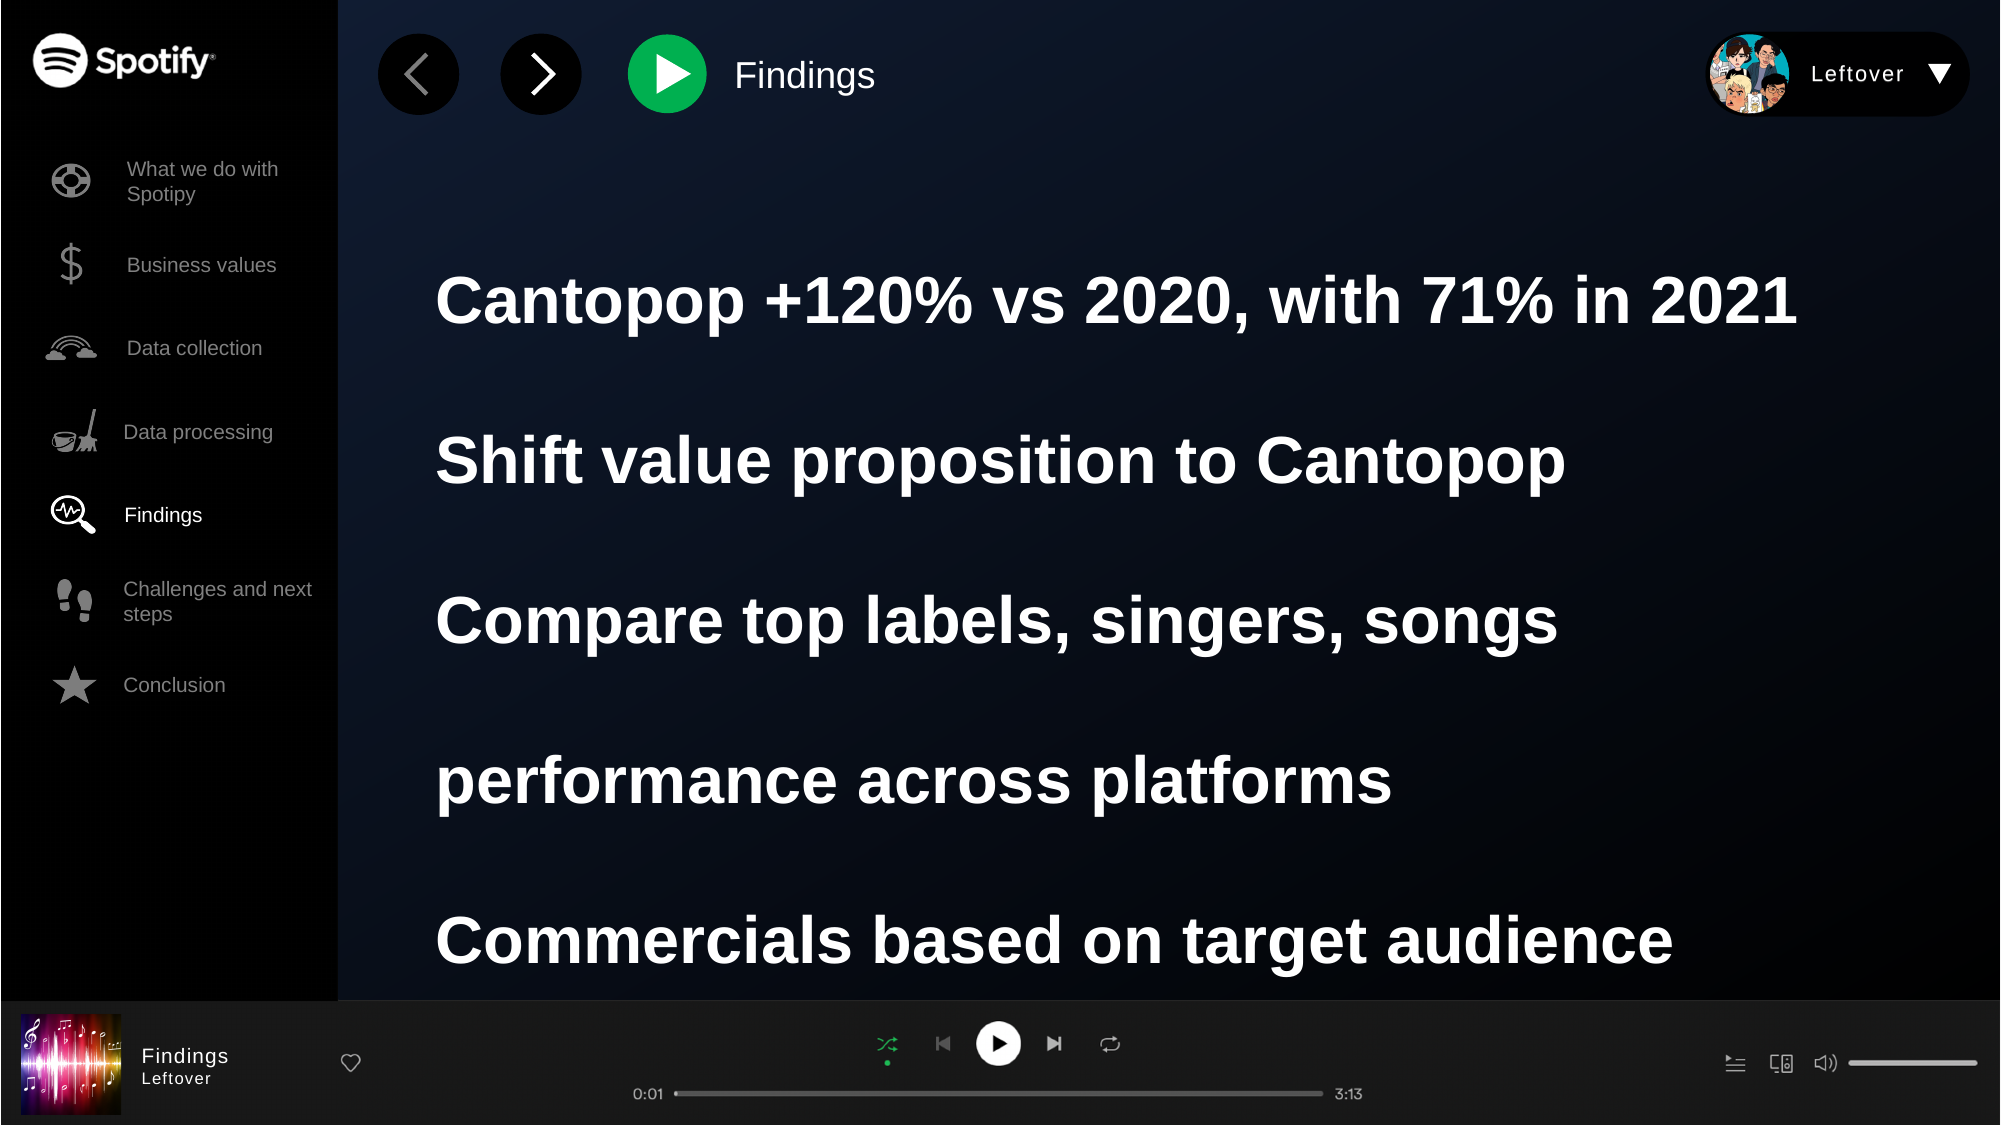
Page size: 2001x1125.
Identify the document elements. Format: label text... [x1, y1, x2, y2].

picture [0, 0, 2001, 1125]
text_box Cantopop +120% vs 2020, with 71% in 2021 Shift value proposition to Cantopop Compare top labels, singers, songs performance across platforms Commercials based on target audience [420, 170, 1918, 985]
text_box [379, 31, 1970, 117]
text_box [44, 157, 321, 708]
text_box Findings Leftover [126, 1035, 338, 1096]
text_box [337, 0, 2000, 1001]
